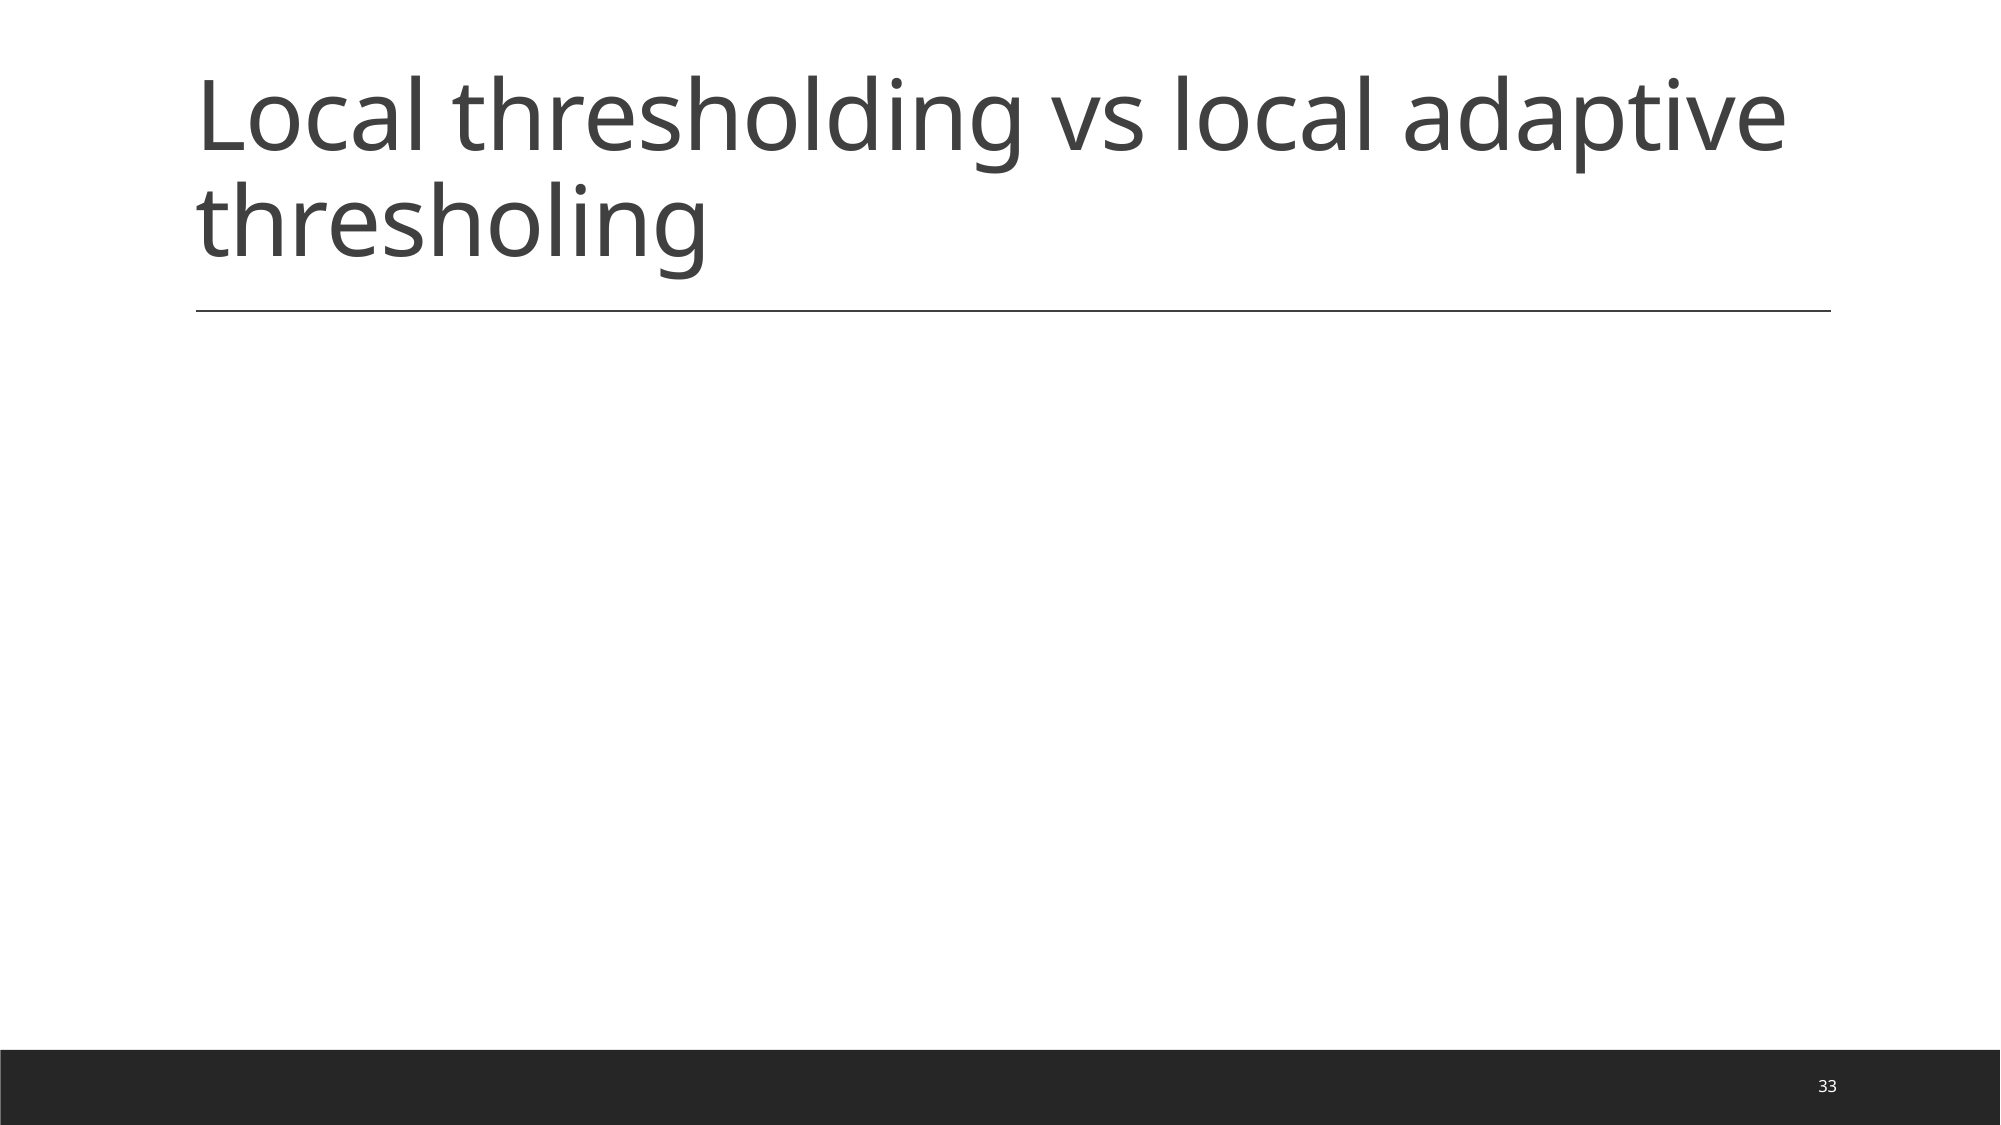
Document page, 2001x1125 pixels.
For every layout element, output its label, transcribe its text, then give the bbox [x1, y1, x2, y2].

title Local thresholding vs local adaptive thresholing [180, 47, 1830, 285]
slide_number 33 [1803, 1057, 1932, 1118]
